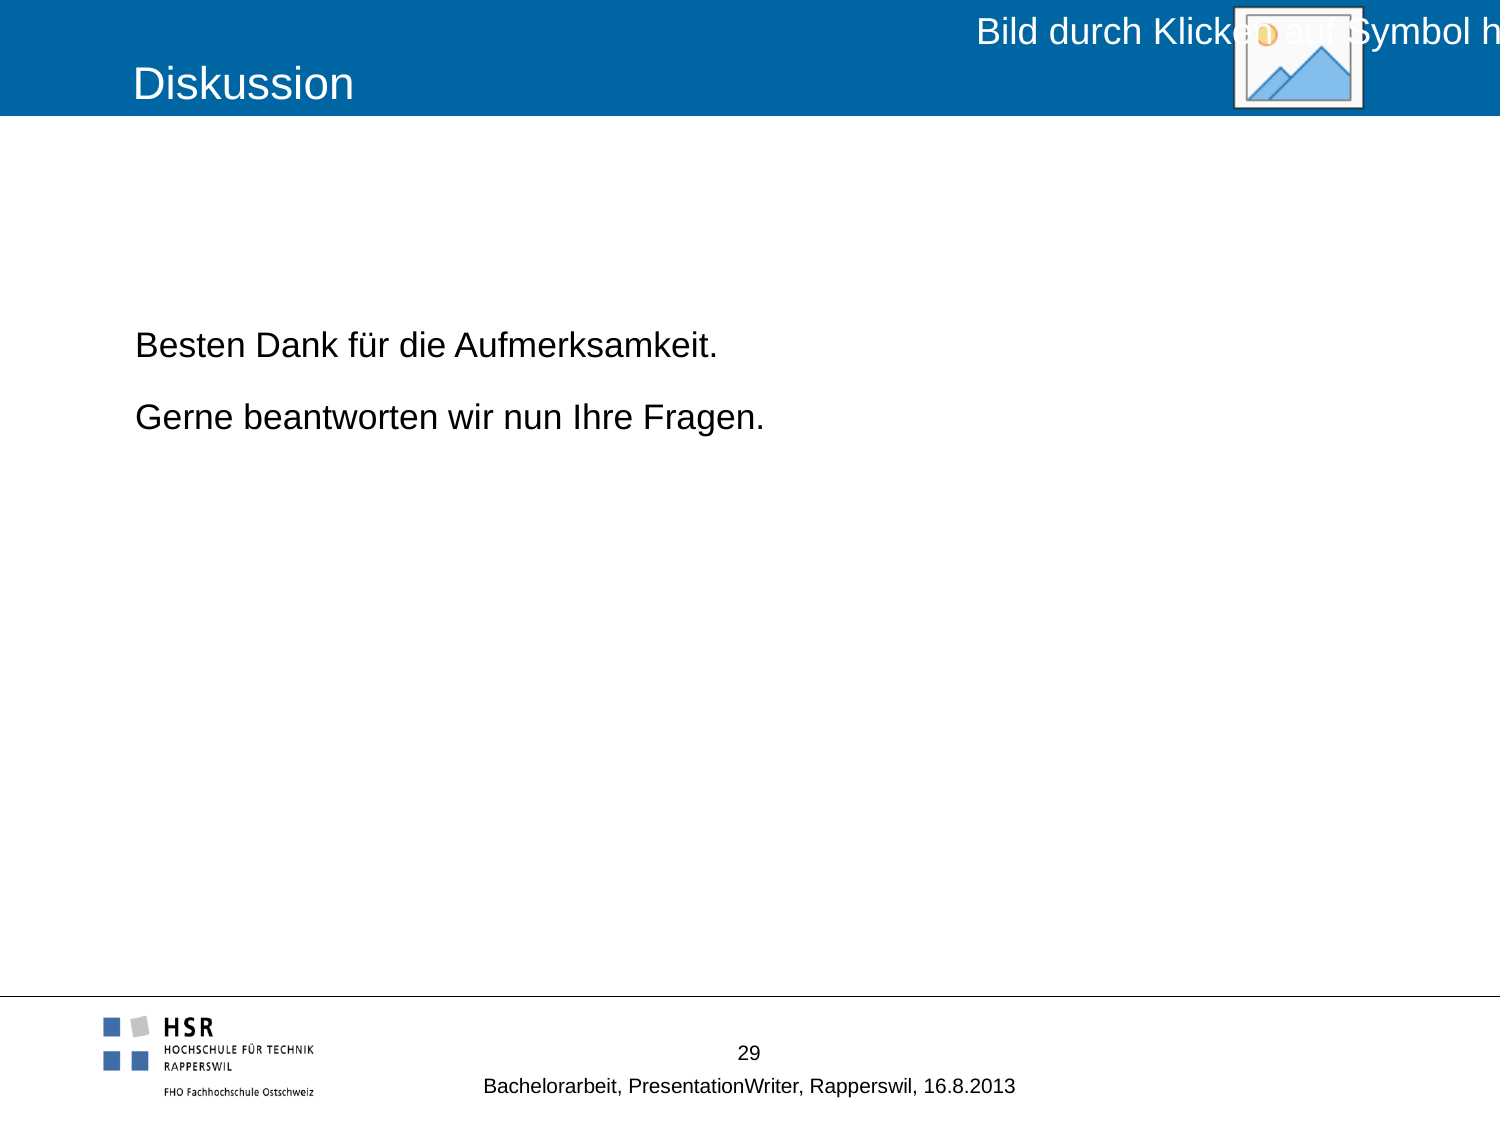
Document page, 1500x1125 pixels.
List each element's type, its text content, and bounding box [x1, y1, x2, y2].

picture [60, 1001, 327, 1111]
picture [1097, 0, 1500, 117]
list Besten Dank für die Aufmerksamkeit. Gerne beantworten wir nun Ihre Fragen. [76, 314, 1424, 740]
title Diskussion [0, 0, 1095, 116]
footer Bachelorarbeit, PresentationWriter, Rapperswil, 16.8.2013 [412, 1064, 1087, 1106]
slide_number 29 [413, 1042, 1085, 1062]
